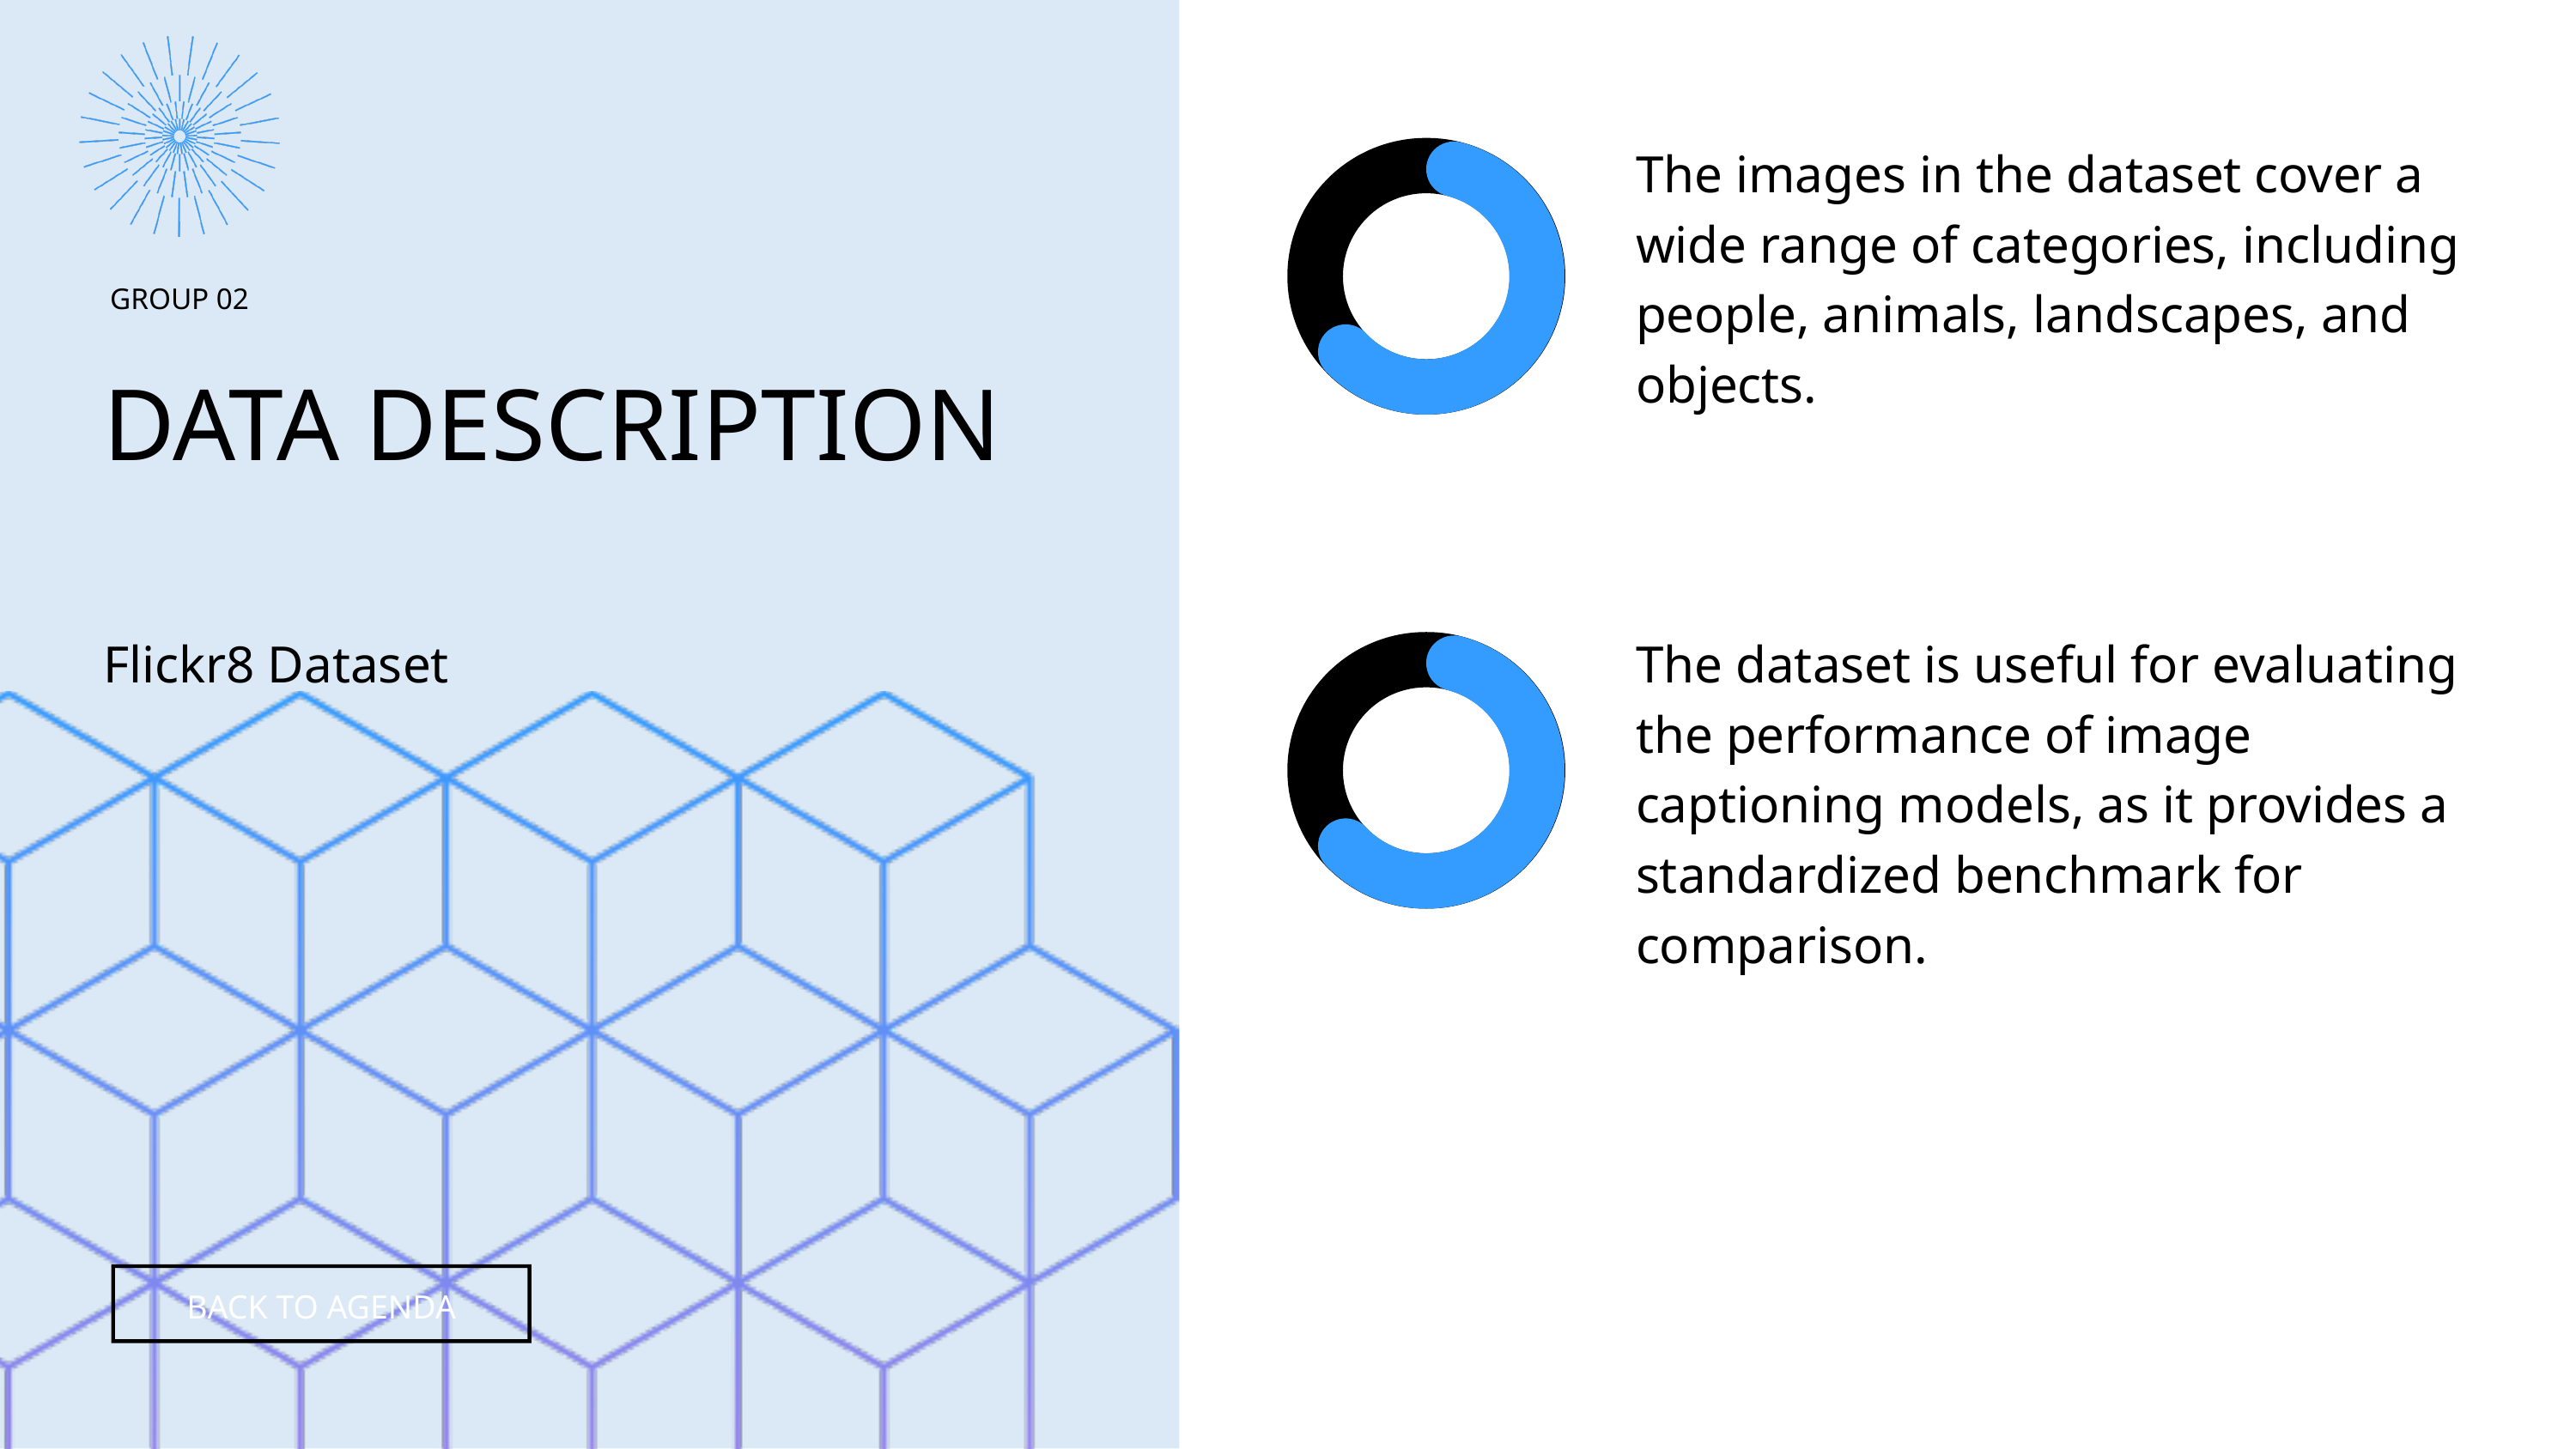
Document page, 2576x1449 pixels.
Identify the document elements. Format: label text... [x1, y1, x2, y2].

text_box DATA DESCRIPTION [103, 362, 1119, 481]
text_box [1287, 137, 1565, 415]
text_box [37, 36, 322, 312]
text_box [0, 0, 1180, 691]
text_box Flickr8 Dataset [103, 622, 796, 691]
text_box The dataset is useful for evaluating the performance of image captioning models, as it provides a standardized benchmark for comparison. [1635, 622, 2470, 973]
text_box The images in the dataset cover a wide range of categories, including people, animals, landscapes, and objects. [1635, 132, 2470, 414]
text_box [0, 691, 1180, 1449]
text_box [1287, 632, 1565, 909]
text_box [111, 1264, 532, 1343]
